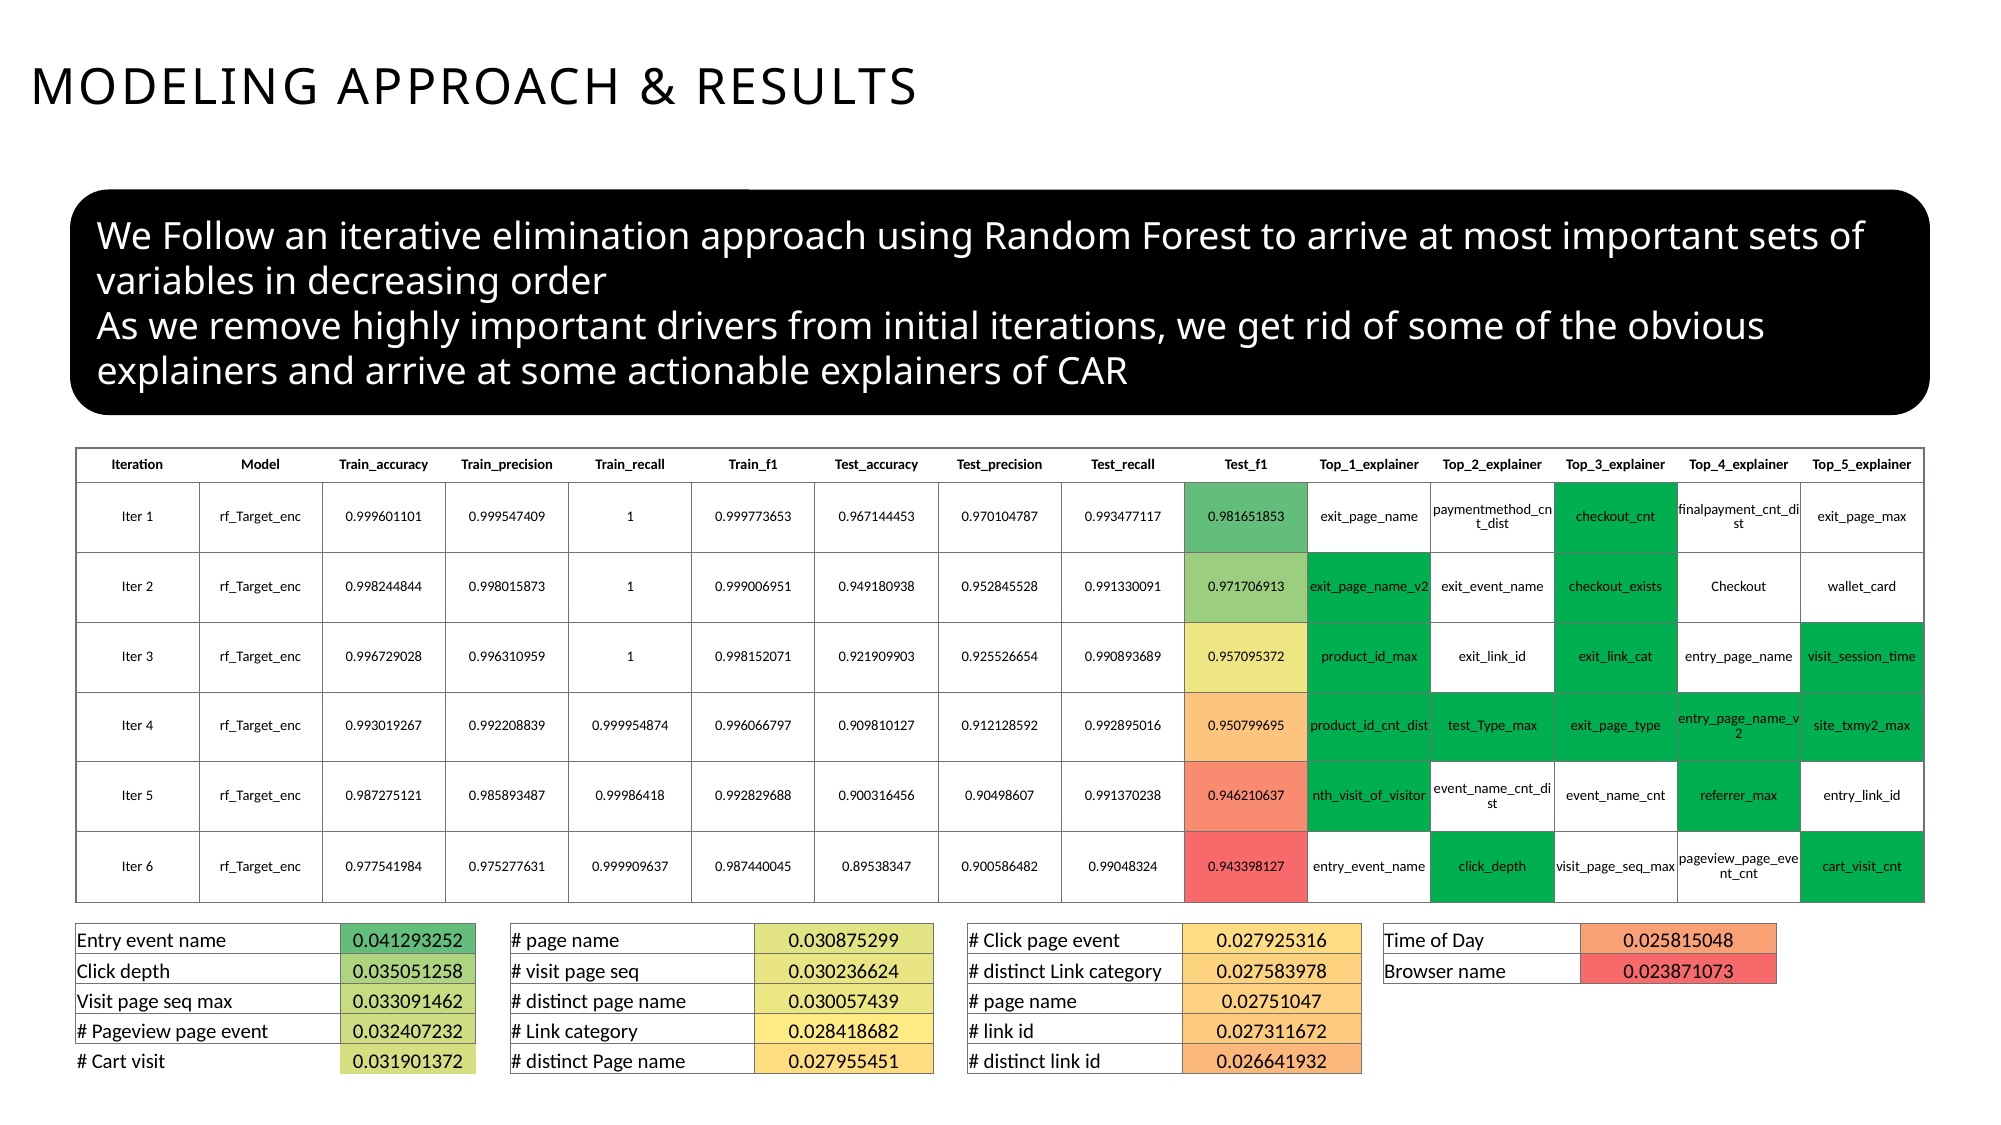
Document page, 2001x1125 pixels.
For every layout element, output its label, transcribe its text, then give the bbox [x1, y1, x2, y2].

table_cell 0.992895016 [1062, 693, 1184, 761]
table_cell entry_page_name [1678, 623, 1800, 692]
table_cell 0.026641932 [1183, 1044, 1361, 1073]
table_cell 0.998244844 [323, 553, 445, 622]
table_cell 0.909810127 [815, 693, 938, 761]
table_cell rf_Target_enc [200, 623, 322, 692]
table_cell 0.950799695 [1185, 693, 1307, 761]
table_cell 0.996310959 [446, 623, 568, 692]
table_cell Click depth [76, 954, 340, 983]
table_cell 0.975277631 [446, 832, 568, 902]
table_cell visit_page_seq_max [1555, 832, 1677, 902]
table_cell 0.030236624 [755, 954, 933, 983]
table_cell 0.921909903 [815, 623, 938, 692]
table_header # page name [511, 924, 754, 953]
table_cell # visit page seq [511, 954, 754, 983]
table_cell click_depth [1431, 832, 1554, 902]
table_cell 0.996729028 [323, 623, 445, 692]
table_cell 0.99986418 [569, 762, 691, 831]
text_box We Follow an iterative elimination approach using Random Forest to arrive at most important sets of variables in decreasing order As we remove highly important drivers from initial iterations, we get rid of some of the obvious explainers and arrive at some actionable explainers of CAR [70, 189, 1930, 416]
table_cell rf_Target_enc [200, 483, 322, 552]
table_cell 0.967144453 [815, 483, 938, 552]
table_header Train_precision [445, 449, 569, 482]
table_header Entry event name [76, 924, 340, 953]
table_cell Iter 5 [77, 762, 199, 831]
table_cell 0.033091462 [341, 984, 475, 1013]
table_cell 0.027583978 [1183, 954, 1361, 983]
table_cell nth_visit_of_visitor [1308, 762, 1430, 831]
table_cell referrer_max [1678, 762, 1800, 831]
table_cell 0.981651853 [1185, 483, 1307, 552]
table_cell # Cart visit [76, 1044, 340, 1074]
table_cell 0.992829688 [692, 762, 814, 831]
table_cell 0.998152071 [692, 623, 814, 692]
table_cell 0.999773653 [692, 483, 814, 552]
table_cell 0.987440045 [692, 832, 814, 902]
table_cell 0.993477117 [1062, 483, 1184, 552]
table_cell # Pageview page event [76, 1014, 340, 1043]
table_header # Click page event [968, 924, 1182, 953]
table_cell 0.970104787 [939, 483, 1061, 552]
table_cell 0.99048324 [1062, 832, 1184, 902]
table_cell 0.925526654 [939, 623, 1061, 692]
table_header Train_accuracy [322, 449, 445, 482]
table_header 0.027925316 [1183, 924, 1361, 953]
table_cell 1 [569, 483, 691, 552]
table_cell rf_Target_enc [200, 693, 322, 761]
table_cell Iter 2 [77, 553, 199, 622]
table_header 0.025815048 [1581, 924, 1776, 953]
table_cell # distinct page name [511, 984, 754, 1013]
table_cell 0.027955451 [755, 1044, 933, 1073]
table_header Iteration [77, 449, 199, 482]
table_cell exit_page_max [1801, 483, 1923, 552]
table_cell 0.89538347 [815, 832, 938, 902]
table_cell visit_session_time [1801, 623, 1923, 692]
table_cell Iter 6 [77, 832, 199, 902]
table_cell Iter 3 [77, 623, 199, 692]
table_cell 0.971706913 [1185, 553, 1307, 622]
title Modeling Approach & results [15, 19, 1986, 157]
table_cell Iter 1 [77, 483, 199, 552]
table_header 0.041293252 [341, 924, 475, 953]
table_cell exit_link_cat [1555, 623, 1677, 692]
table_cell 0.030057439 [755, 984, 933, 1013]
table_cell event_name_cnt_dist [1431, 762, 1554, 831]
table_cell site_txmy2_max [1801, 693, 1923, 761]
table_cell rf_Target_enc [200, 832, 322, 902]
table_cell 0.987275121 [323, 762, 445, 831]
table_cell 0.999006951 [692, 553, 814, 622]
table_cell exit_page_type [1555, 693, 1677, 761]
table_cell Checkout [1678, 553, 1800, 622]
table_cell Visit page seq max [76, 984, 340, 1013]
table_cell wallet_card [1801, 553, 1923, 622]
table_cell 0.031901372 [340, 1044, 476, 1074]
table_cell paymentmethod_cnt_dist [1431, 483, 1554, 552]
table_cell # distinct Page name [511, 1044, 754, 1073]
table_cell pageview_page_event_cnt [1678, 832, 1800, 902]
table_cell 0.996066797 [692, 693, 814, 761]
table_header Top_4_explainer [1677, 449, 1800, 482]
table_cell 0.993019267 [323, 693, 445, 761]
table_cell 0.990893689 [1062, 623, 1184, 692]
table_cell 0.027311672 [1183, 1014, 1361, 1043]
table_header Train_f1 [692, 449, 815, 482]
table_header Model [199, 449, 322, 482]
table_cell 0.985893487 [446, 762, 568, 831]
table_cell 0.900586482 [939, 832, 1061, 902]
table_cell 0.998015873 [446, 553, 568, 622]
table_cell 0.90498607 [939, 762, 1061, 831]
table_cell 0.943398127 [1185, 832, 1307, 902]
table_cell 0.023871073 [1581, 954, 1776, 983]
table_cell 0.952845528 [939, 553, 1061, 622]
table_cell checkout_cnt [1555, 483, 1677, 552]
table_cell product_id_cnt_dist [1308, 693, 1430, 761]
table_cell exit_link_id [1431, 623, 1554, 692]
table_cell finalpayment_cnt_dist [1678, 483, 1800, 552]
table_cell 0.912128592 [939, 693, 1061, 761]
table_cell 1 [569, 553, 691, 622]
table_cell 0.900316456 [815, 762, 938, 831]
table_header Time of Day [1384, 924, 1580, 953]
table_cell 1 [569, 623, 691, 692]
table_cell 0.977541984 [323, 832, 445, 902]
table_header Test_accuracy [815, 449, 938, 482]
table_cell 0.02751047 [1183, 984, 1361, 1013]
table_cell # Link category [511, 1014, 754, 1043]
table_cell rf_Target_enc [200, 762, 322, 831]
table_cell cart_visit_cnt [1801, 832, 1923, 902]
table_cell 0.032407232 [341, 1014, 475, 1043]
table_header Top_3_explainer [1554, 449, 1677, 482]
table_cell 0.035051258 [341, 954, 475, 983]
table_header Test_recall [1061, 449, 1185, 482]
table_cell 0.028418682 [755, 1014, 933, 1043]
table_header 0.030875299 [755, 924, 933, 953]
table_cell 0.949180938 [815, 553, 938, 622]
table_header Train_recall [569, 449, 692, 482]
table_header Top_1_explainer [1308, 449, 1431, 482]
table_cell checkout_exists [1555, 553, 1677, 622]
table_cell # page name [968, 984, 1182, 1013]
table_cell # distinct link id [968, 1044, 1182, 1073]
table_cell entry_link_id [1801, 762, 1923, 831]
table_cell # distinct Link category [968, 954, 1182, 983]
table_cell entry_page_name_v2 [1678, 693, 1800, 761]
table_cell 0.991330091 [1062, 553, 1184, 622]
table_cell # link id [968, 1014, 1182, 1043]
table_cell exit_page_name_v2 [1308, 553, 1430, 622]
table_cell Browser name [1384, 954, 1580, 983]
table_cell 0.992208839 [446, 693, 568, 761]
table_cell 0.999909637 [569, 832, 691, 902]
table_header Top_2_explainer [1431, 449, 1554, 482]
table_cell exit_page_name [1308, 483, 1430, 552]
table_cell 0.991370238 [1062, 762, 1184, 831]
table_cell 0.957095372 [1185, 623, 1307, 692]
table_cell 0.999601101 [323, 483, 445, 552]
table_cell 0.999547409 [446, 483, 568, 552]
table_header Test_precision [938, 449, 1061, 482]
table_header Test_f1 [1185, 449, 1308, 482]
table_cell rf_Target_enc [200, 553, 322, 622]
table_cell test_Type_max [1431, 693, 1554, 761]
table_cell product_id_max [1308, 623, 1430, 692]
table_cell event_name_cnt [1555, 762, 1677, 831]
table_cell 0.946210637 [1185, 762, 1307, 831]
table_cell exit_event_name [1431, 553, 1554, 622]
table_cell Iter 4 [77, 693, 199, 761]
table_cell entry_event_name [1308, 832, 1430, 902]
table_cell 0.999954874 [569, 693, 691, 761]
table_header Top_5_explainer [1800, 449, 1923, 482]
